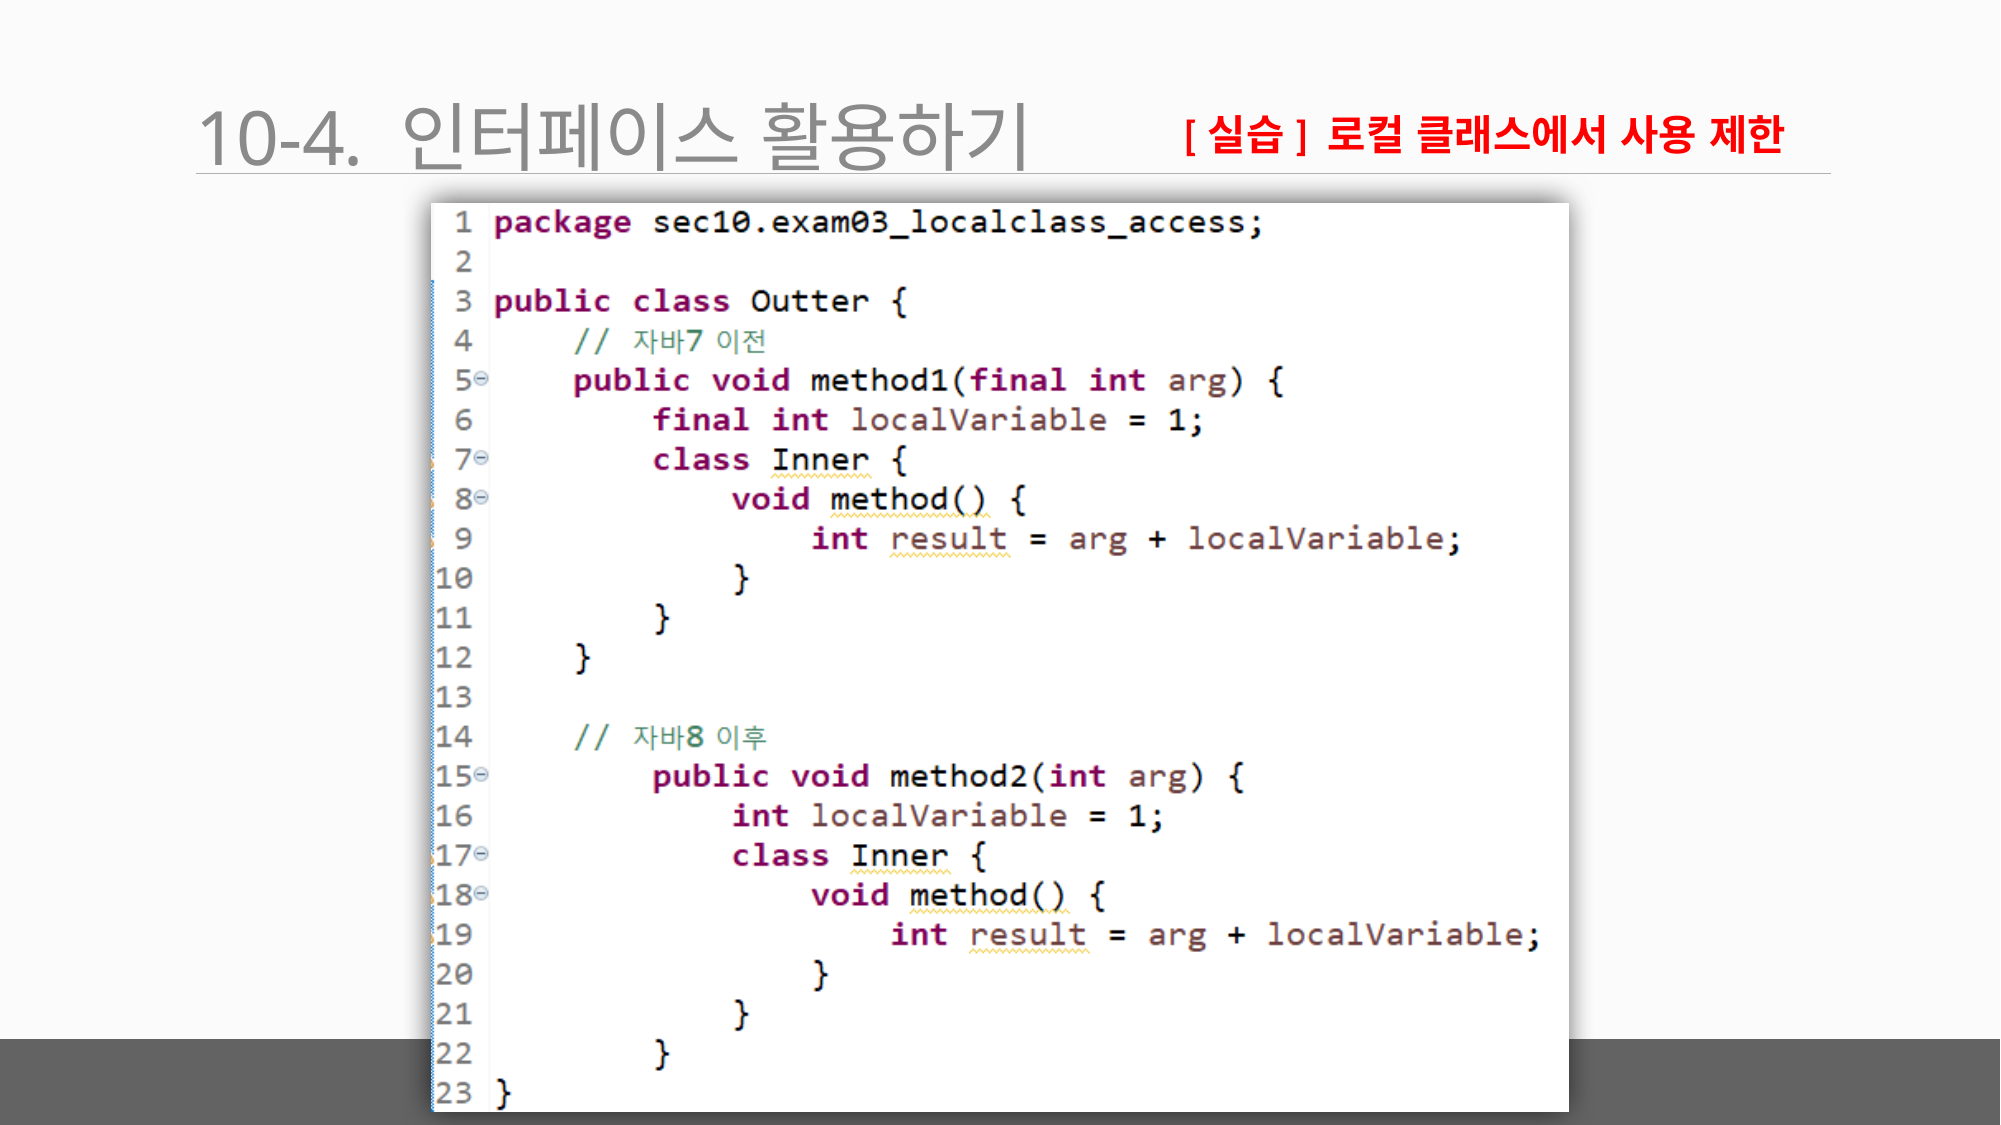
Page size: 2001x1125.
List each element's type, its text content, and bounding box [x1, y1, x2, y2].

picture [431, 202, 1569, 1113]
text_box [실습] 로컬 클래스에서 사용 제한 [977, 107, 1978, 167]
text_box 10-4. 인터페이스 활용하기 [180, 46, 1408, 189]
